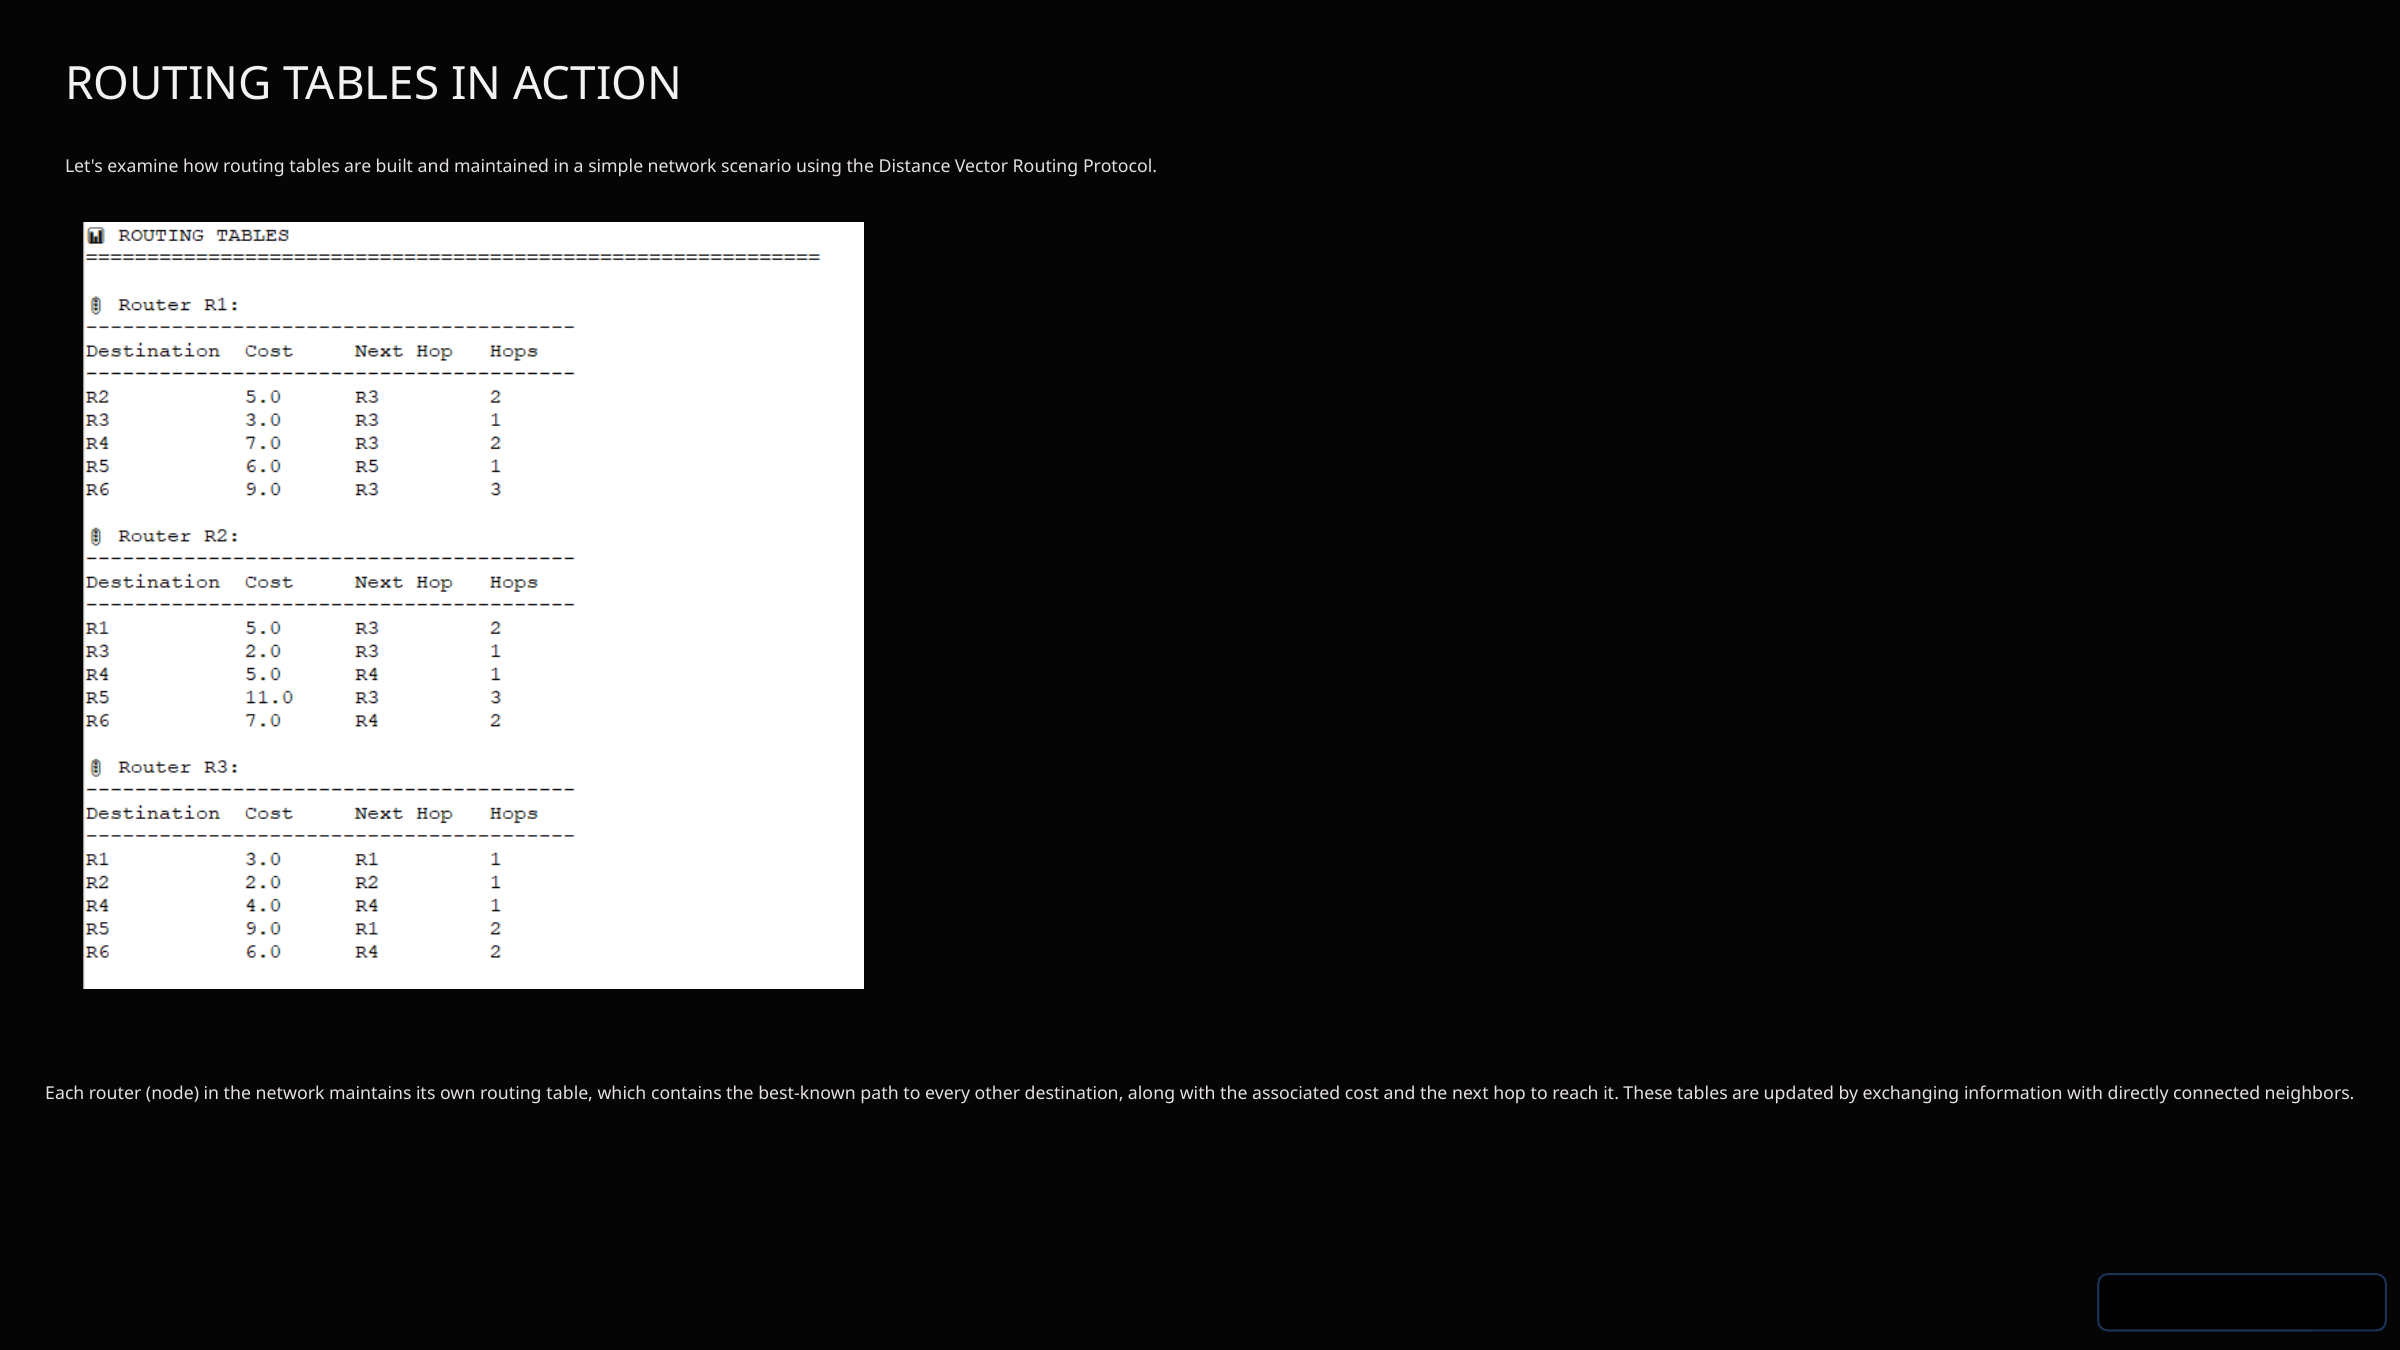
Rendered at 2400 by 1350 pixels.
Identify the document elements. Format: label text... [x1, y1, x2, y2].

text_box [2097, 1273, 2387, 1332]
picture [2106, 1271, 2389, 1339]
text_box ROUTING TABLES IN ACTION [65, 51, 665, 110]
text_box Let's examine how routing tables are built and maintained in a simple network scenario using the Distance Vector Routing Protocol. [65, 146, 2335, 177]
text_box Each router (node) in the network maintains its own routing table, which contains the best-known path to every other destination, along with the associated cost and the next hop to reach it. These tables are updated by exchanging information with directly connected neighbors. [45, 1074, 2315, 1104]
picture [83, 222, 864, 989]
